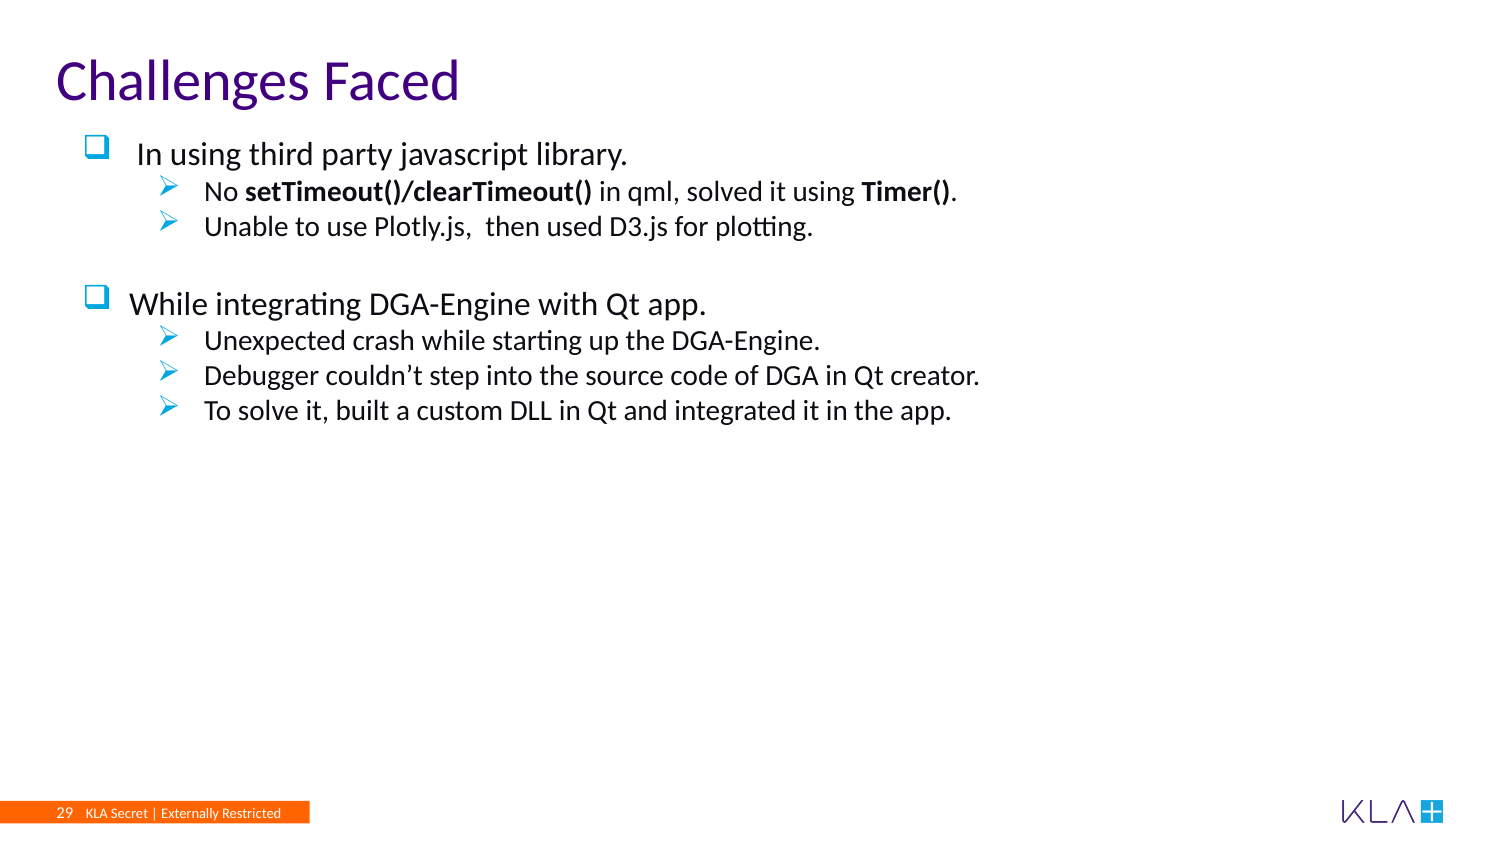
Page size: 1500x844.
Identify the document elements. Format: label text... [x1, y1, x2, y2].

list In using third party javascript library. No setTimeout()/clearTimeout() in qml, solved it using Timer(). Unable to use Plotly.js, then used D3.js for plotting. While integrating DGA-Engine with Qt app. Unexpected crash while starting up the DGA-Engine. Debugger couldn’t step into the source code of DGA in Qt creator. To solve it, built a custom DLL in Qt and integrated it in the app. [45, 126, 1452, 828]
title Challenges Faced [45, 45, 1452, 113]
